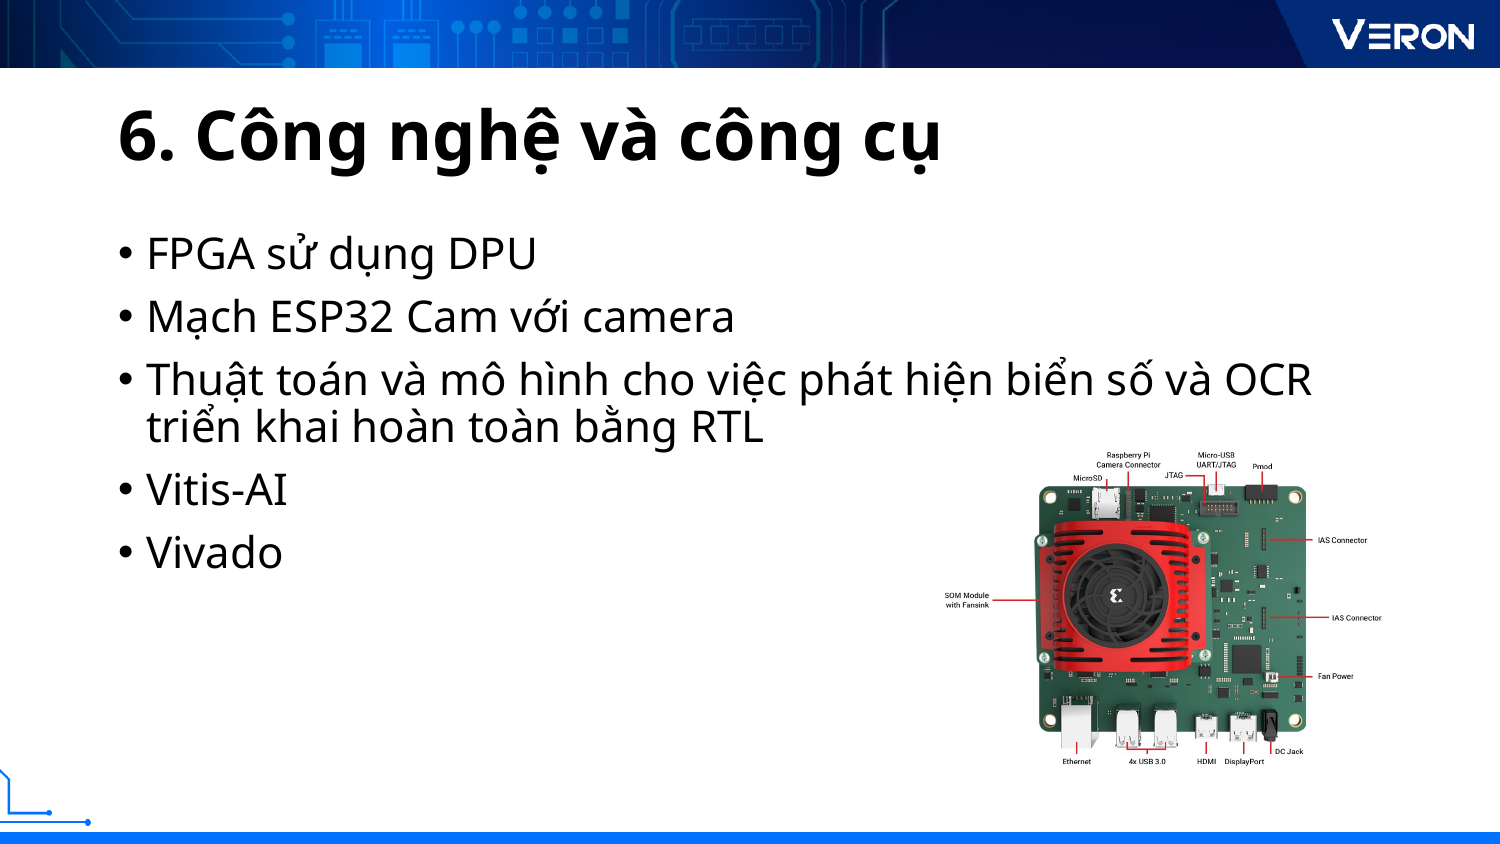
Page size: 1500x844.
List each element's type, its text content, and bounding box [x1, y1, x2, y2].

picture [0, 0, 1500, 844]
title 6. Công nghệ và công cụ [103, 93, 1397, 209]
list FPGA sử dụng DPU Mạch ESP32 Cam với camera Thuật toán và mô hình cho việc phát hiện biển số và OCR triển khai hoàn toàn bằng RTL Vitis-AI Vivado [103, 224, 1397, 760]
